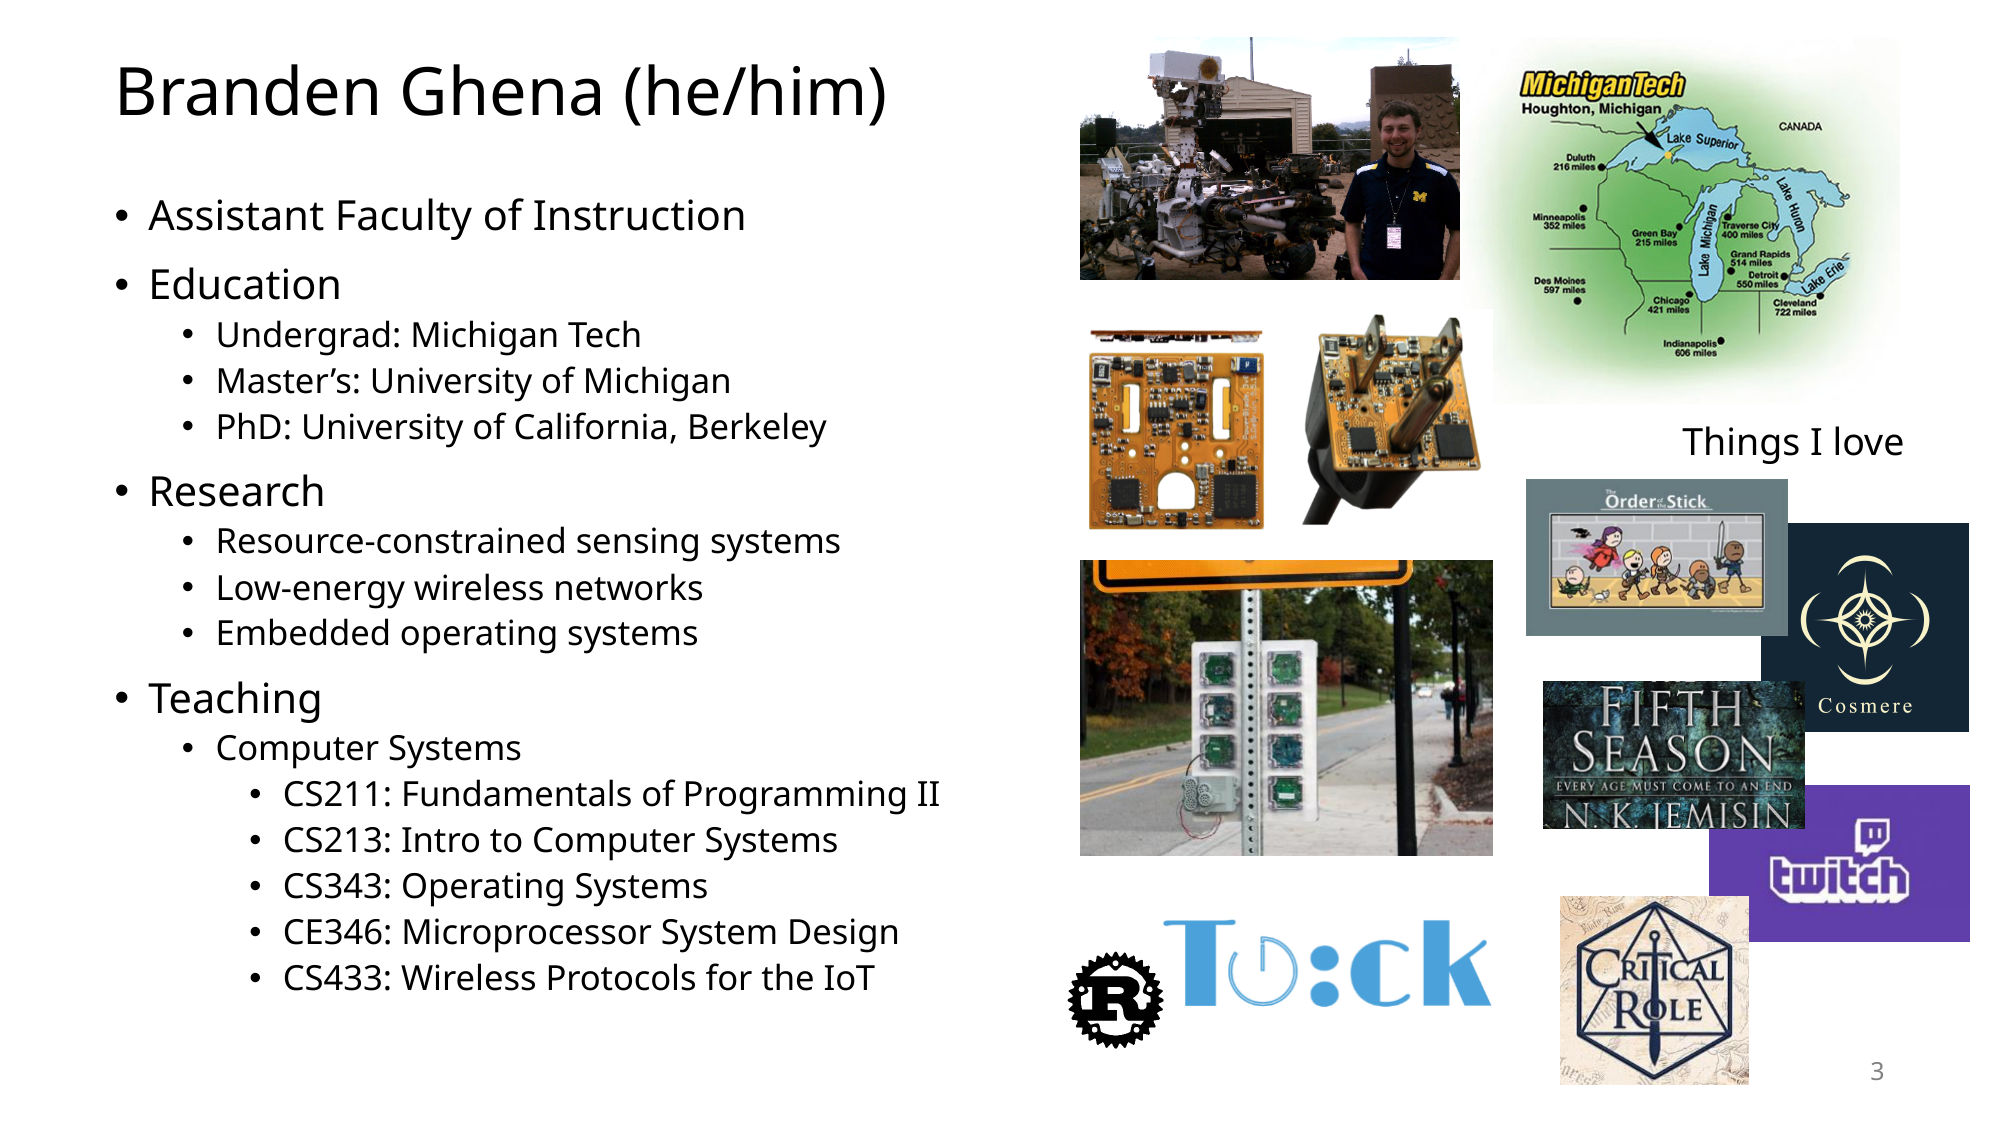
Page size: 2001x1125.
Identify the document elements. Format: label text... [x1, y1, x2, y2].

picture [1080, 479, 1970, 1085]
text_box Things I love [1663, 410, 1924, 471]
slide_number 3 [1749, 1042, 1900, 1103]
picture [1067, 915, 1493, 1049]
picture [1080, 37, 1460, 280]
list Assistant Faculty of Instruction Education Undergrad: Michigan Tech Master’s: University of Michigan PhD: University of California, Berkeley Research Resource-constrained sensing systems Low-energy wireless networks Embedded operating systems Teaching Computer Systems CS211: Fundamentals of Programming II CS213: Intro to Computer Systems CS343: Operating Systems CE346: Microprocessor System Design CS433: Wireless Protocols for the IoT [99, 187, 1900, 1013]
picture [1080, 37, 1900, 535]
title Branden Ghena (he/him) [99, 37, 1080, 150]
